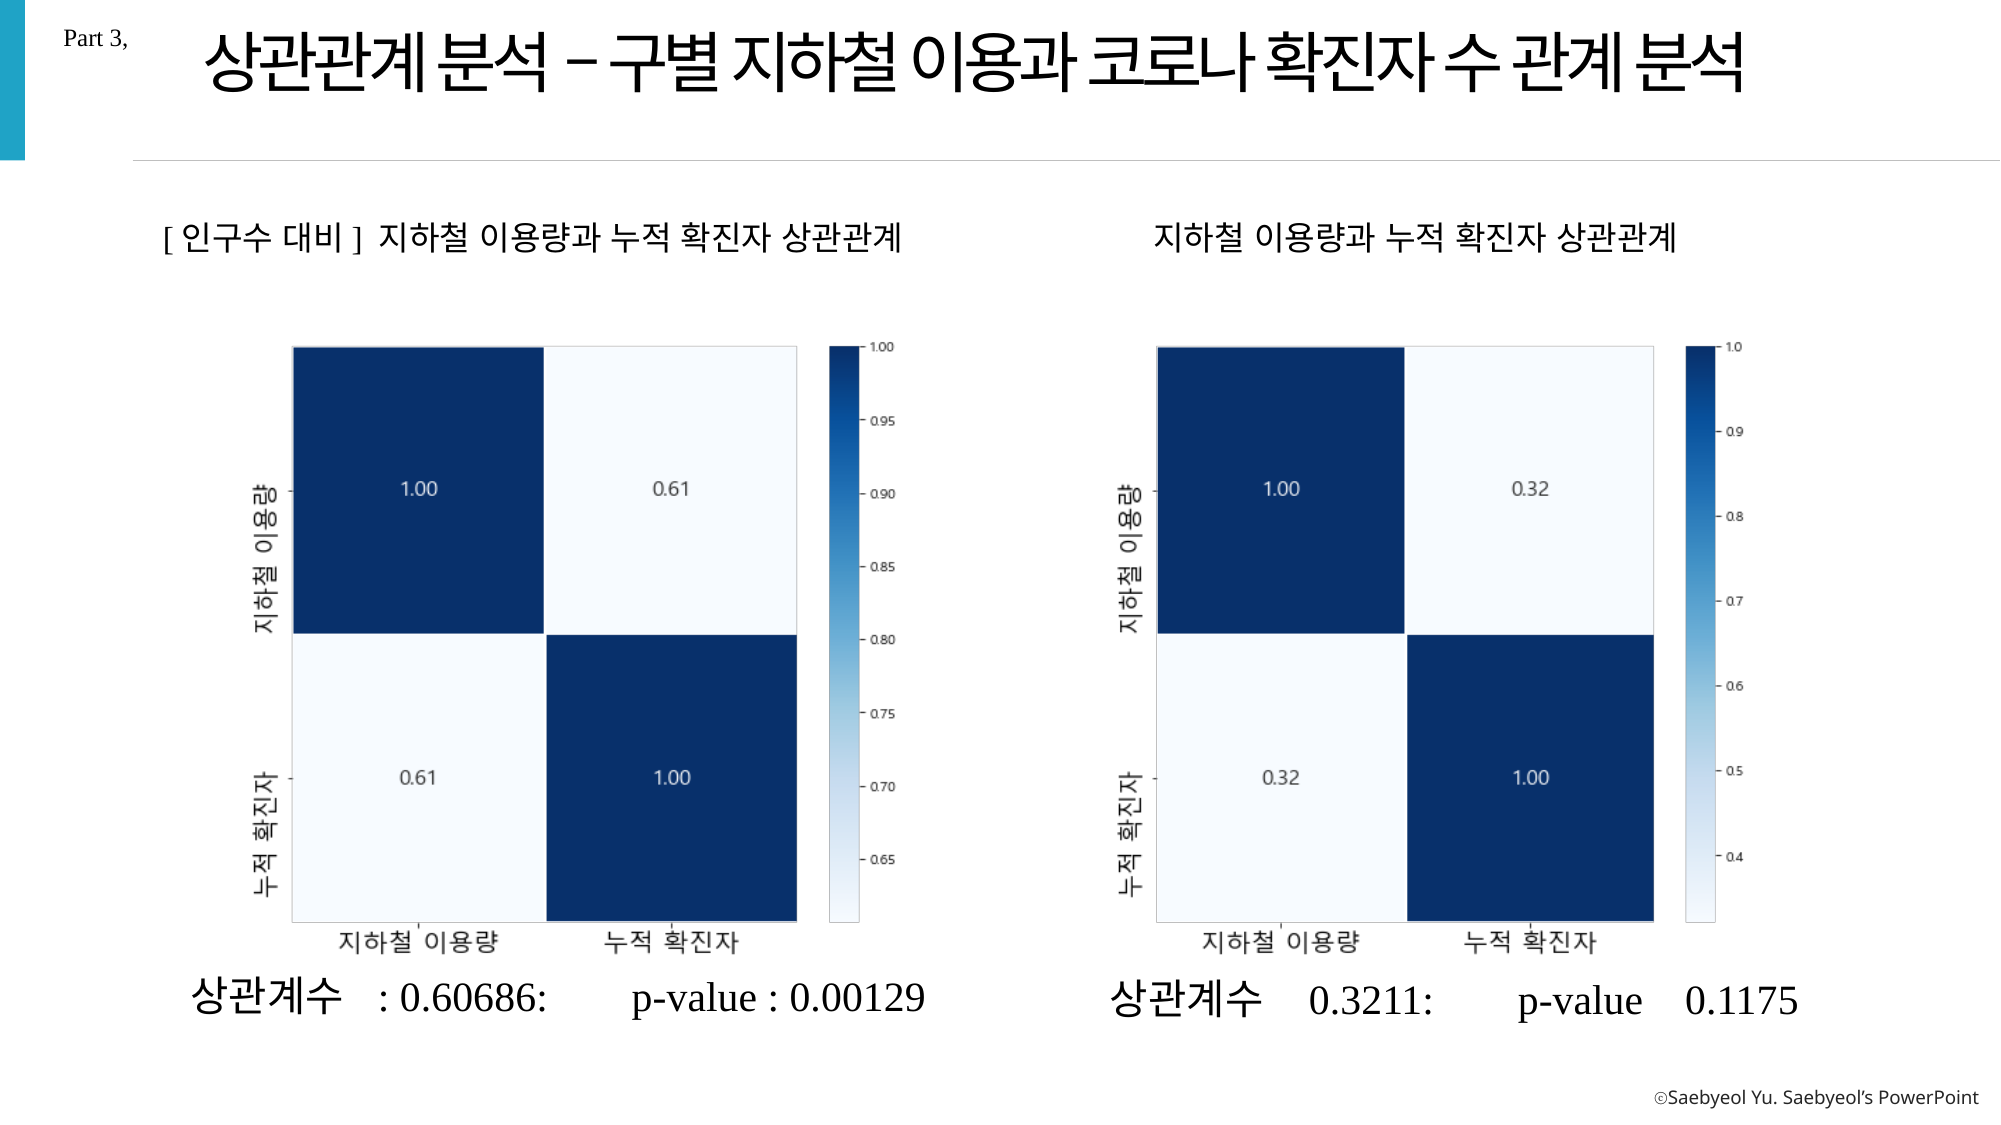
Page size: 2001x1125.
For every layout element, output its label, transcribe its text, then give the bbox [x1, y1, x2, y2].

picture [1112, 333, 1753, 965]
picture [247, 333, 906, 965]
text_box [인구수 대비] 지하철 이용량과 누적 확진자 상관관계 [147, 202, 977, 273]
text_box Part 3, [48, 13, 150, 59]
text_box [0, 0, 26, 161]
text_box 상관계수 : 0.60686: p-value : 0.00129 [175, 954, 951, 1035]
text_box 지하철 이용량과 누적 확진자 상관관계 [1138, 202, 1852, 273]
text_box 상관계수 0.3211: p-value 0.1175 [1094, 958, 1870, 1039]
text_box 상관관계 분석 – 구별 지하철 이용과 코로나 확진자 수 관계 분석 [187, 13, 1766, 109]
